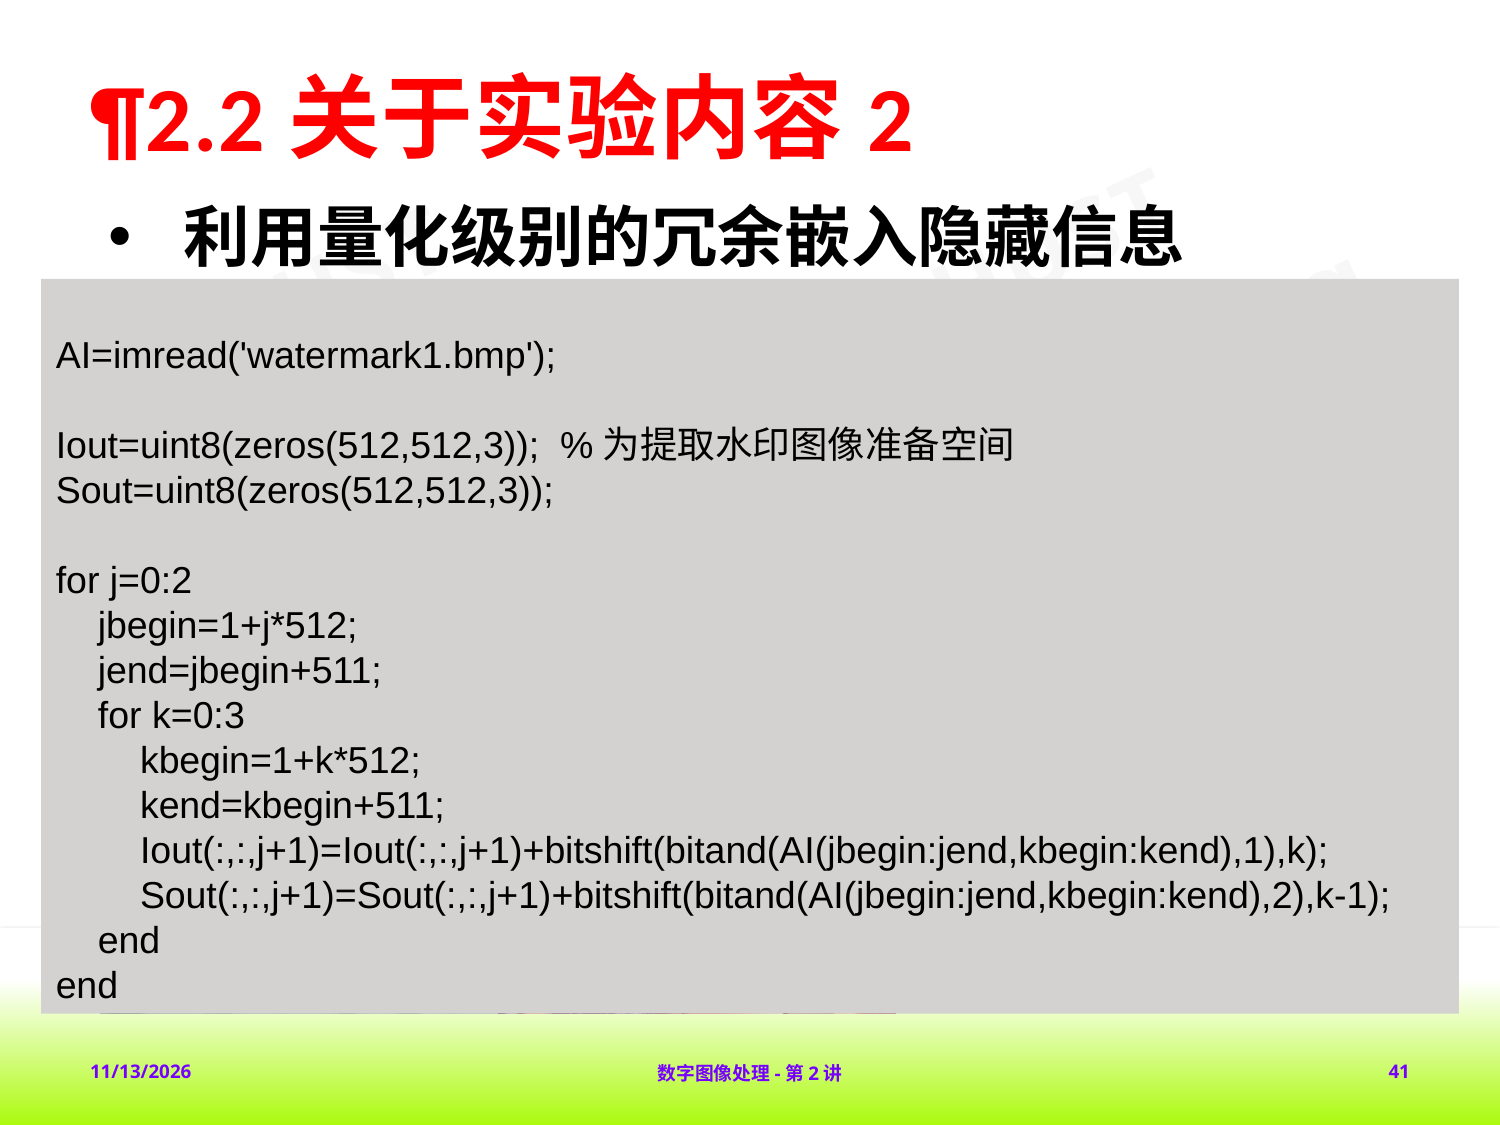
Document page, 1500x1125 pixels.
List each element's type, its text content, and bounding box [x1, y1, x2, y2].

text_box AI=imread('watermark1.bmp'); Iout=uint8(zeros(512,512,3)); %为提取水印图像准备空间 Sout=uint8(zeros(512,512,3)); for j=0:2 jbegin=1+j*512; jend=jbegin+511; for k=0:3 kbegin=1+k*512; kend=kbegin+511; Iout(:,:,j+1)=Iout(:,:,j+1)+bitshift(bitand(AI(jbegin:jend,kbegin:kend),1),k); Sout(:,:,j+1)=Sout(:,:,j+1)+bitshift(bitand(AI(jbegin:jend,kbegin:kend),2),k-1); end end [41, 278, 1459, 1014]
footer 数字图像处理-第2讲 [512, 1042, 988, 1103]
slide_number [75, 1042, 425, 1103]
list 利用量化级别的冗余嵌入隐藏信息 [74, 196, 1412, 278]
slide_number 41 [1074, 1042, 1425, 1103]
title ¶2.2关于实验内容2 [74, 44, 1426, 185]
picture [99, 314, 897, 1015]
